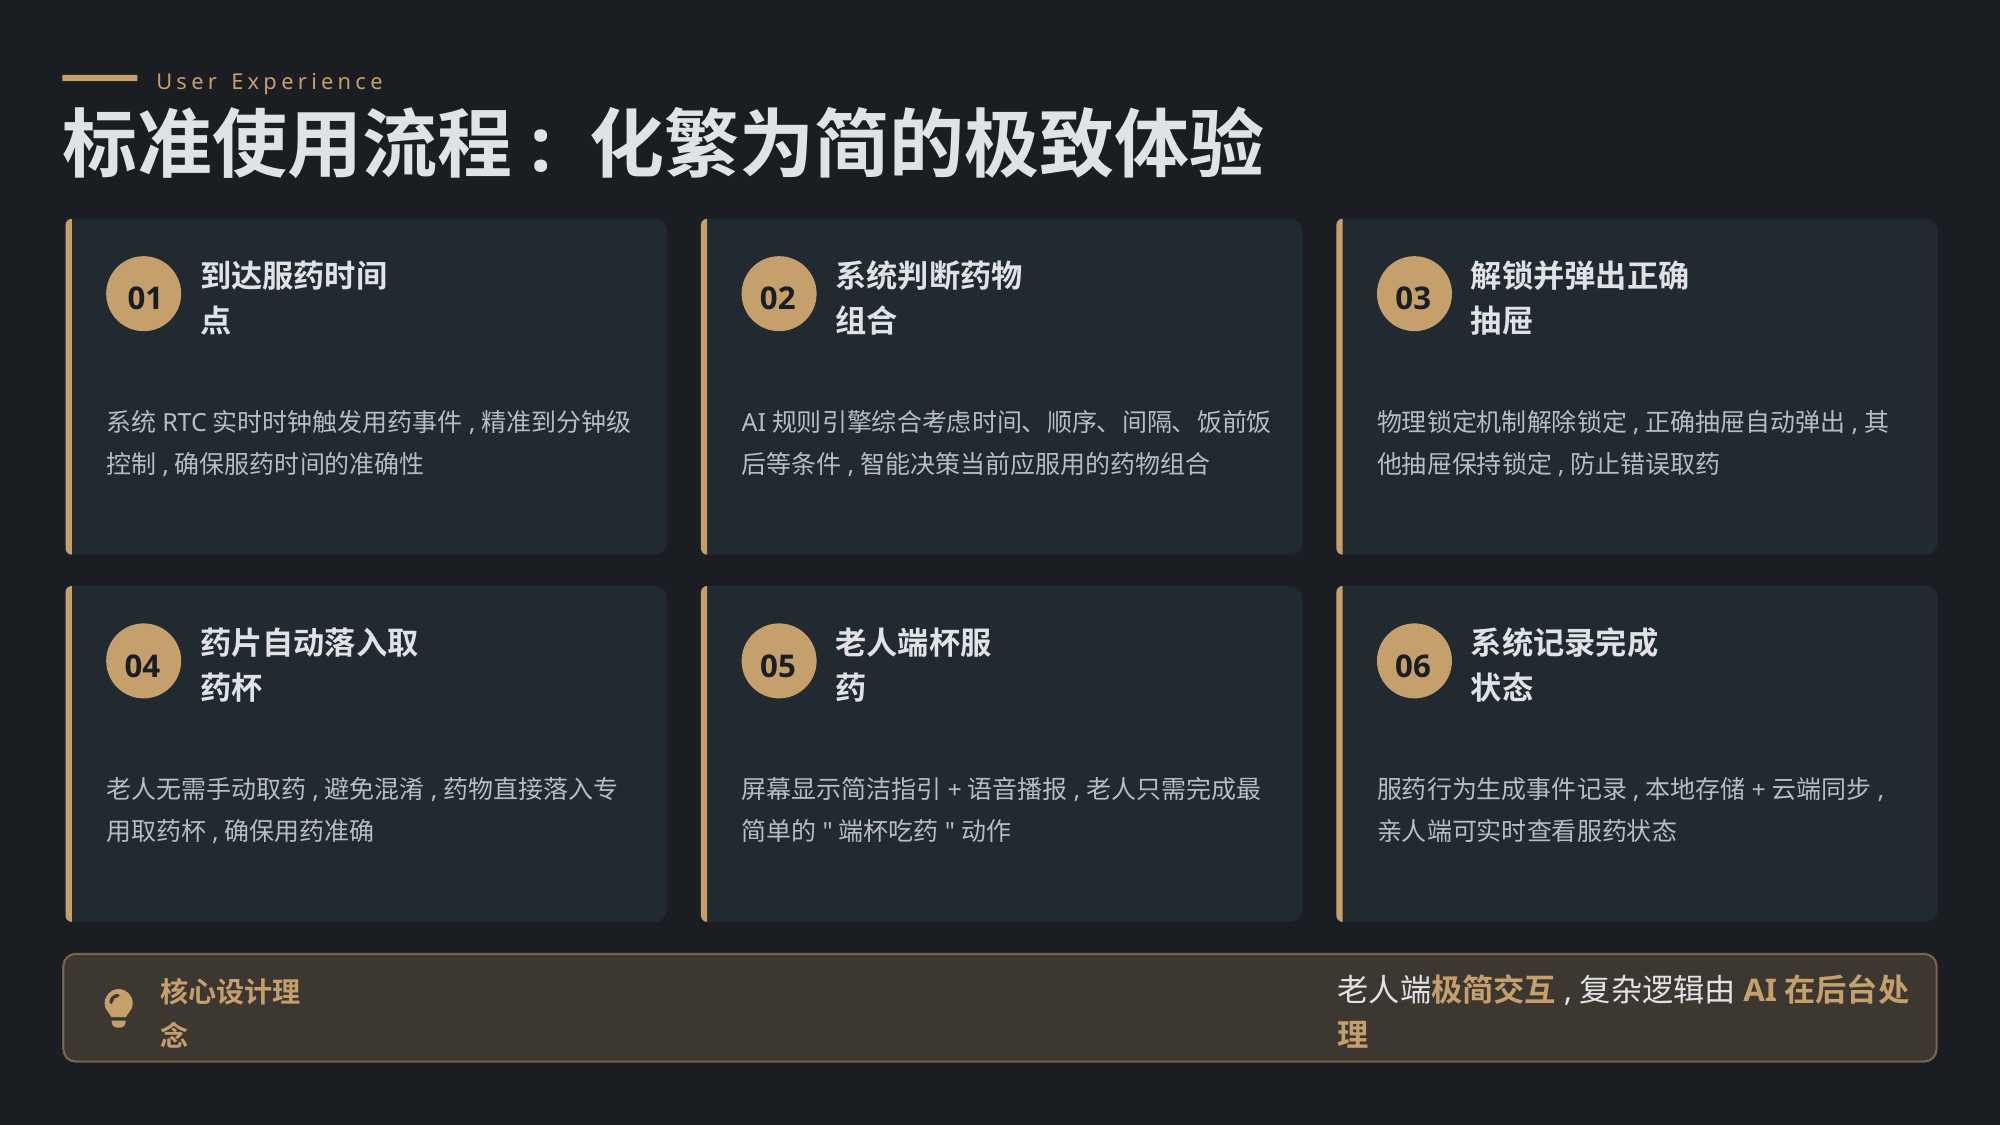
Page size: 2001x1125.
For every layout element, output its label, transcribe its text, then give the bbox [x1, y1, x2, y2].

text_box [700, 218, 708, 555]
text_box [1376, 256, 1445, 332]
text_box [106, 623, 175, 699]
text_box 04 [124, 639, 180, 683]
text_box [741, 623, 810, 699]
text_box [72, 585, 668, 922]
text_box [708, 585, 1303, 922]
text_box 药片自动落入取药杯 [200, 639, 441, 683]
text_box [700, 585, 708, 922]
text_box [63, 953, 1937, 1062]
text_box 系统RTC实时时钟触发用药事件,精准到分钟级控制,确保服药时间的准确性 [106, 396, 643, 478]
text_box [1343, 585, 1938, 922]
text_box 到达服药时间点 [199, 271, 391, 316]
text_box [741, 256, 810, 332]
text_box [104, 989, 133, 1018]
text_box 系统记录完成状态 [1470, 639, 1687, 683]
text_box [1343, 218, 1938, 555]
text_box 物理锁定机制解除锁定,正确抽屉自动弹出,其他抽屉保持锁定,防止错误取药 [1377, 396, 1913, 478]
text_box 屏幕显示简洁指引+语音播报,老人只需完成最简单的"端杯吃药"动作 [741, 763, 1278, 845]
text_box [65, 585, 72, 922]
text_box [111, 1020, 126, 1028]
text_box 02 [760, 271, 814, 316]
text_box [1376, 623, 1445, 699]
text_box 01 [127, 271, 176, 316]
text_box AI规则引擎综合考虑时间、顺序、间隔、饭前饭后等条件,智能决策当前应服用的药物组合 [741, 396, 1278, 478]
text_box 06 [1395, 639, 1450, 683]
text_box 解锁并弹出正确抽屉 [1470, 271, 1712, 316]
text_box 标准使用流程: 化繁为简的极致体验 [62, 112, 1975, 188]
text_box [1336, 218, 1343, 555]
text_box [176, 274, 182, 313]
text_box 老人端杯服药 [835, 639, 1001, 683]
text_box [62, 74, 138, 82]
text_box 老人无需手动取药,避免混淆,药物直接落入专用取药杯,确保用药准确 [106, 763, 643, 845]
text_box 服药行为生成事件记录,本地存储+云端同步,亲人端可实时查看服药状态 [1377, 763, 1913, 845]
text_box 核心设计理念 [160, 985, 310, 1030]
text_box 05 [760, 639, 814, 683]
text_box [1336, 585, 1343, 922]
text_box 老人端极简交互,复杂逻辑由AI在后台处理 [1337, 985, 1921, 1030]
text_box [65, 218, 72, 555]
text_box User Experience [156, 62, 422, 94]
text_box [72, 218, 668, 555]
text_box [708, 218, 1303, 555]
text_box 03 [1395, 271, 1450, 316]
text_box [106, 256, 174, 332]
text_box 系统判断药物组合 [835, 271, 1051, 316]
